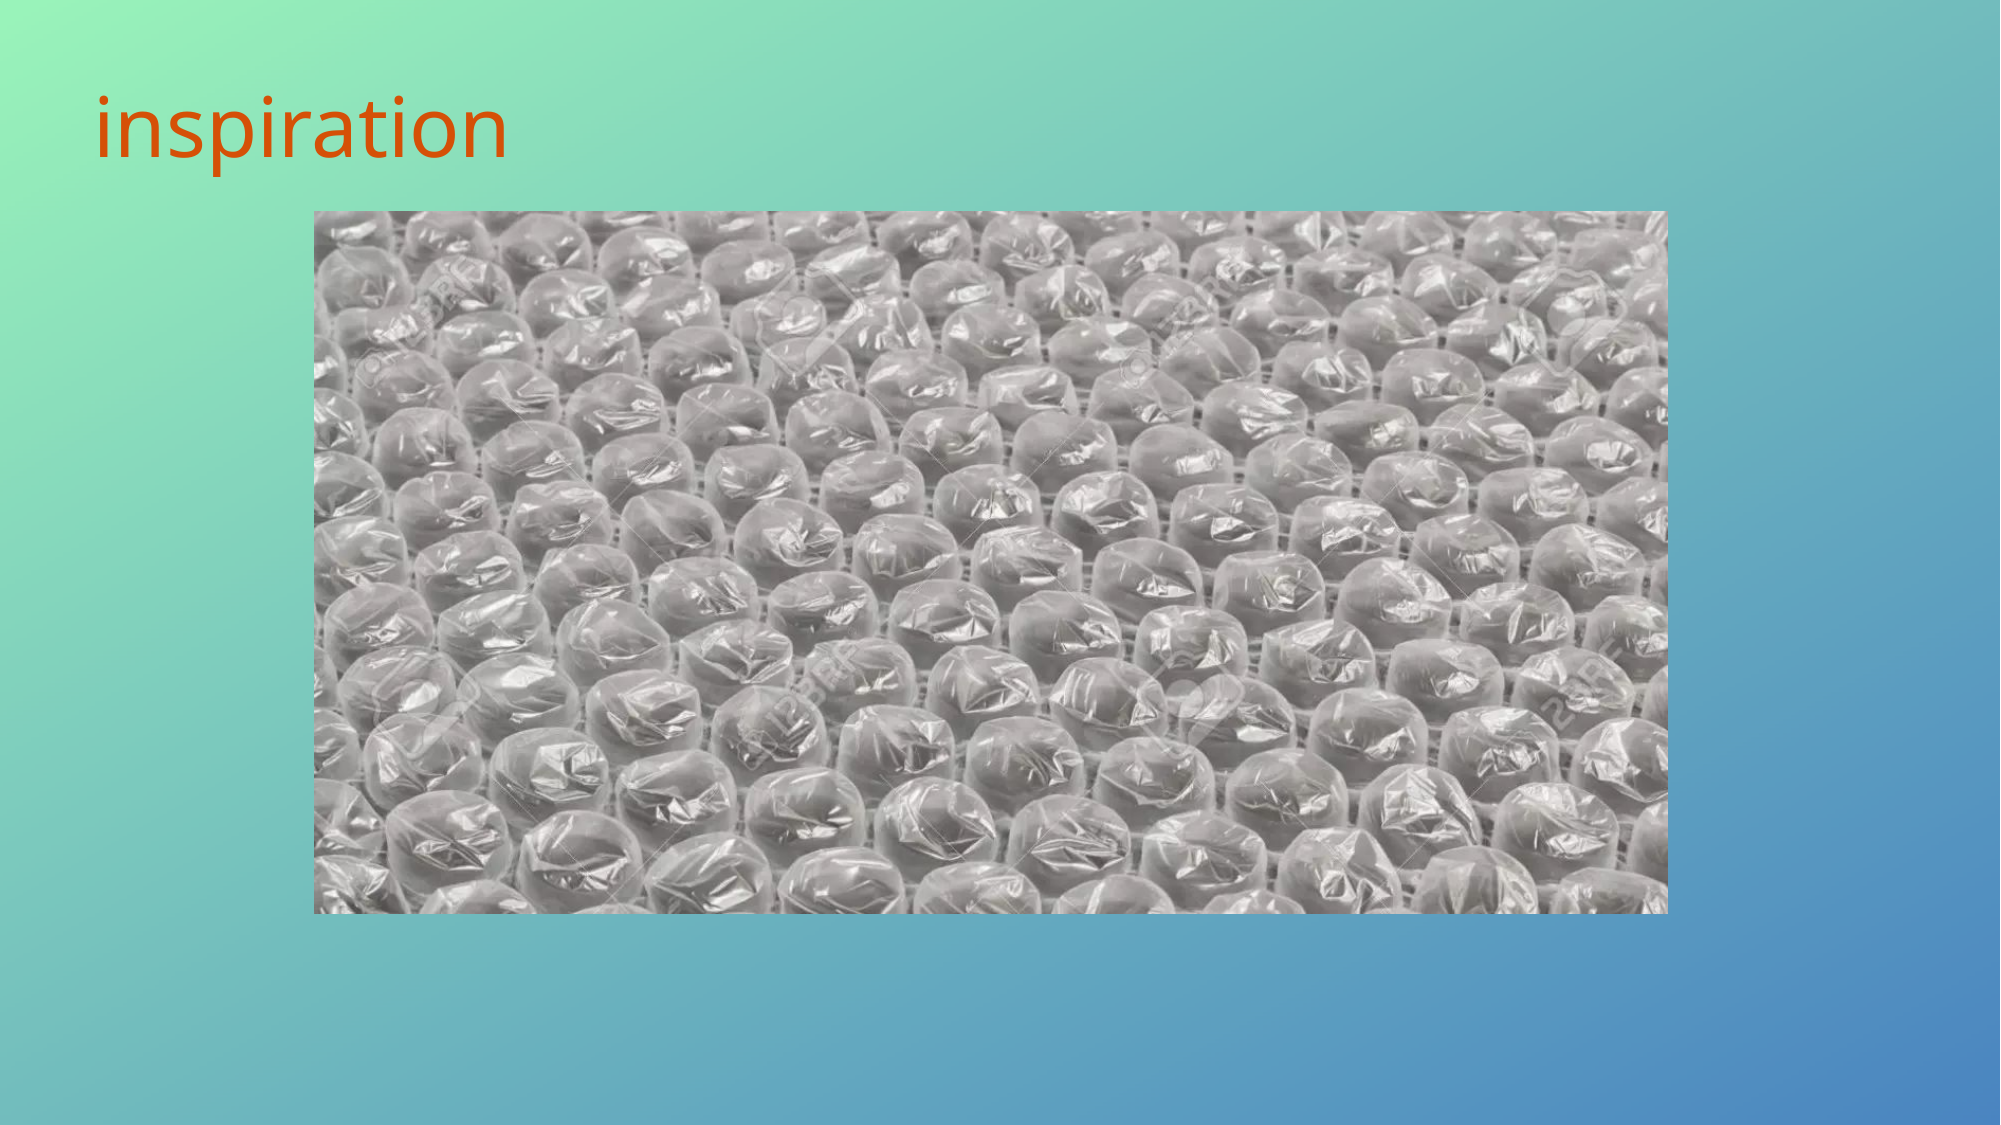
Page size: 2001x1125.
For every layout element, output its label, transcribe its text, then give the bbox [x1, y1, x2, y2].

picture [314, 211, 1668, 914]
text_box inspiration [78, 66, 746, 182]
